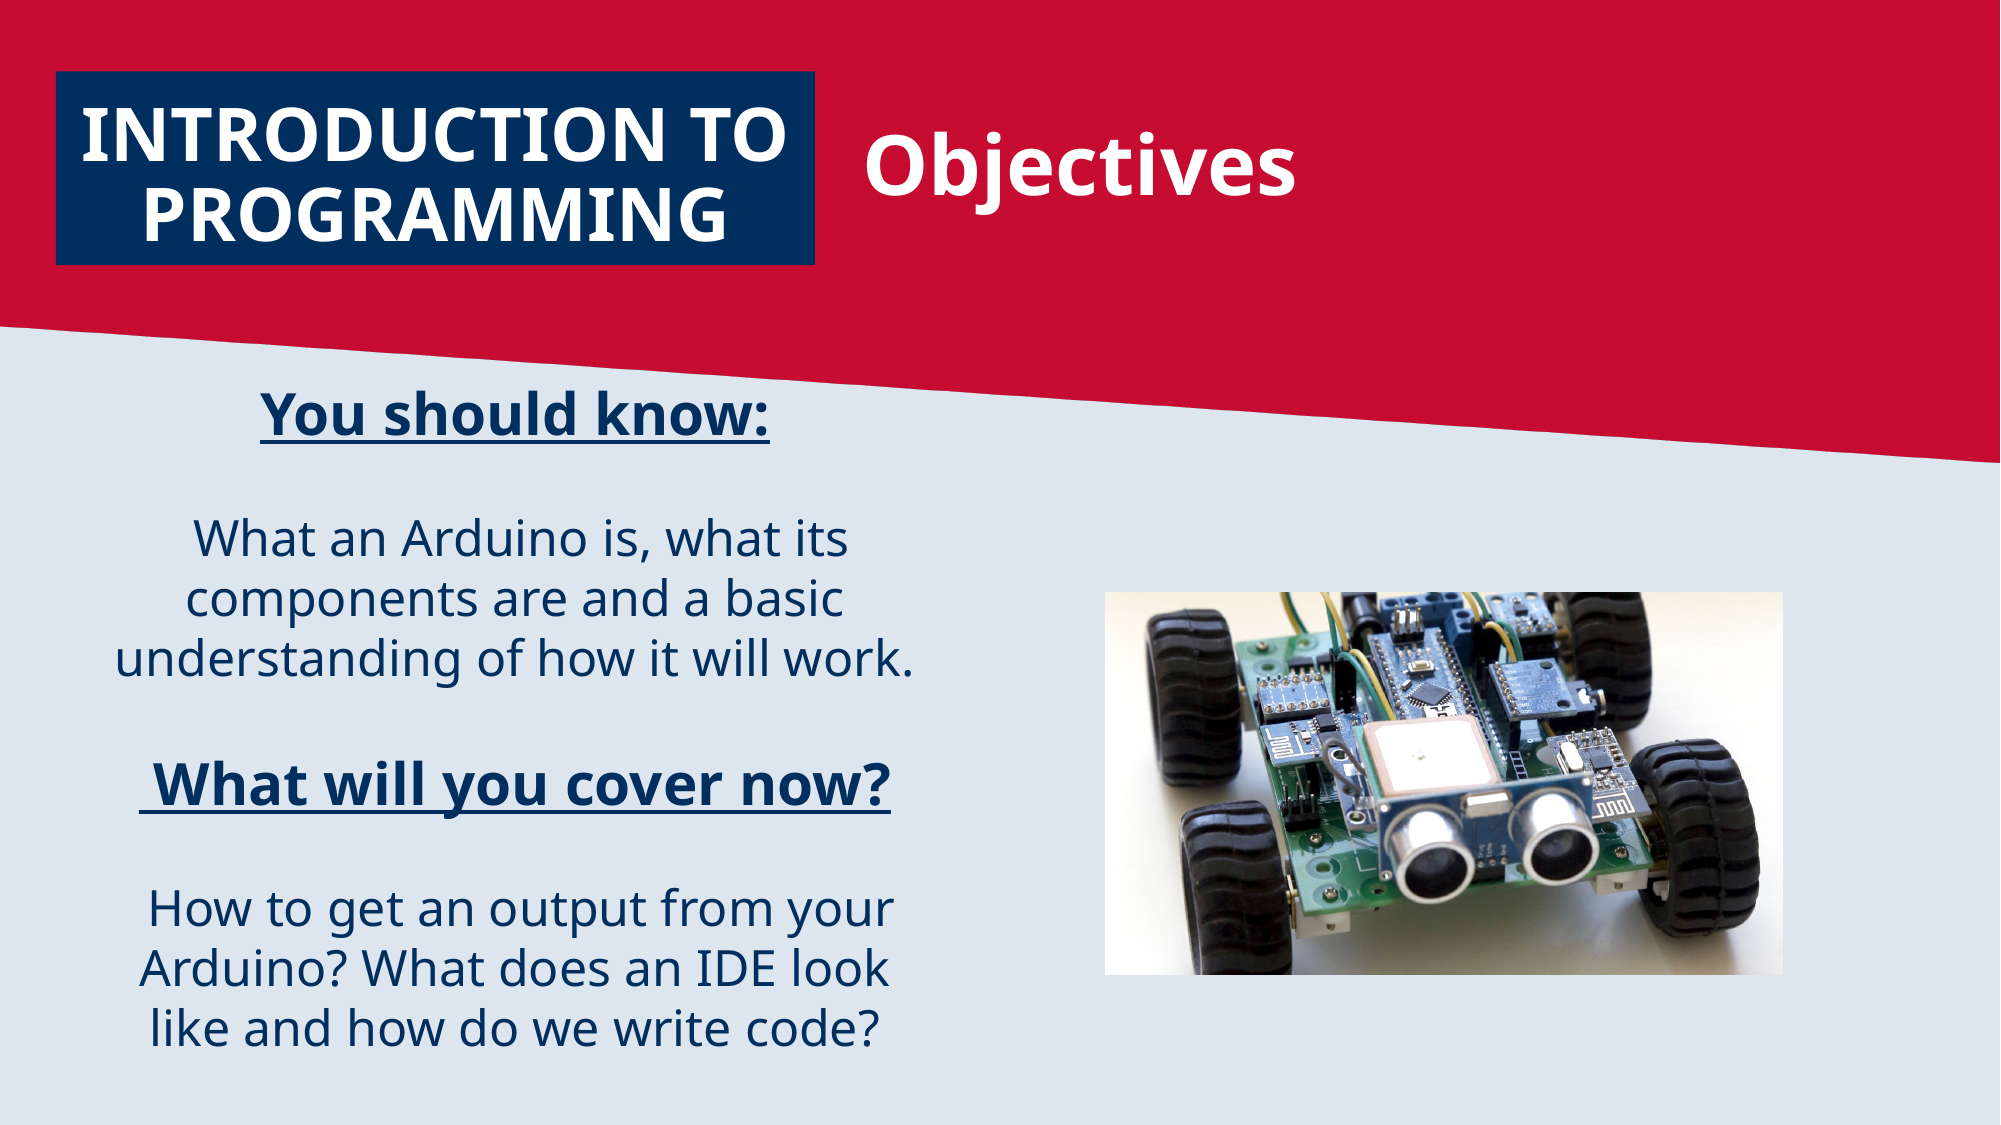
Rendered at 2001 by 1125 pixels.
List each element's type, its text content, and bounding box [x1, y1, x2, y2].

text_box Objectives [847, 71, 1858, 266]
picture [0, 0, 2000, 463]
text_box You should know: What an Arduino is, what its components are and a basic understanding of how it will work. What will you cover now? How to get an output from your Arduino? What does an IDE look like and how do we write code? [95, 369, 935, 1125]
text_box INTRODUCTION TO PROGRAMMING [55, 71, 816, 266]
picture [1105, 592, 1783, 975]
